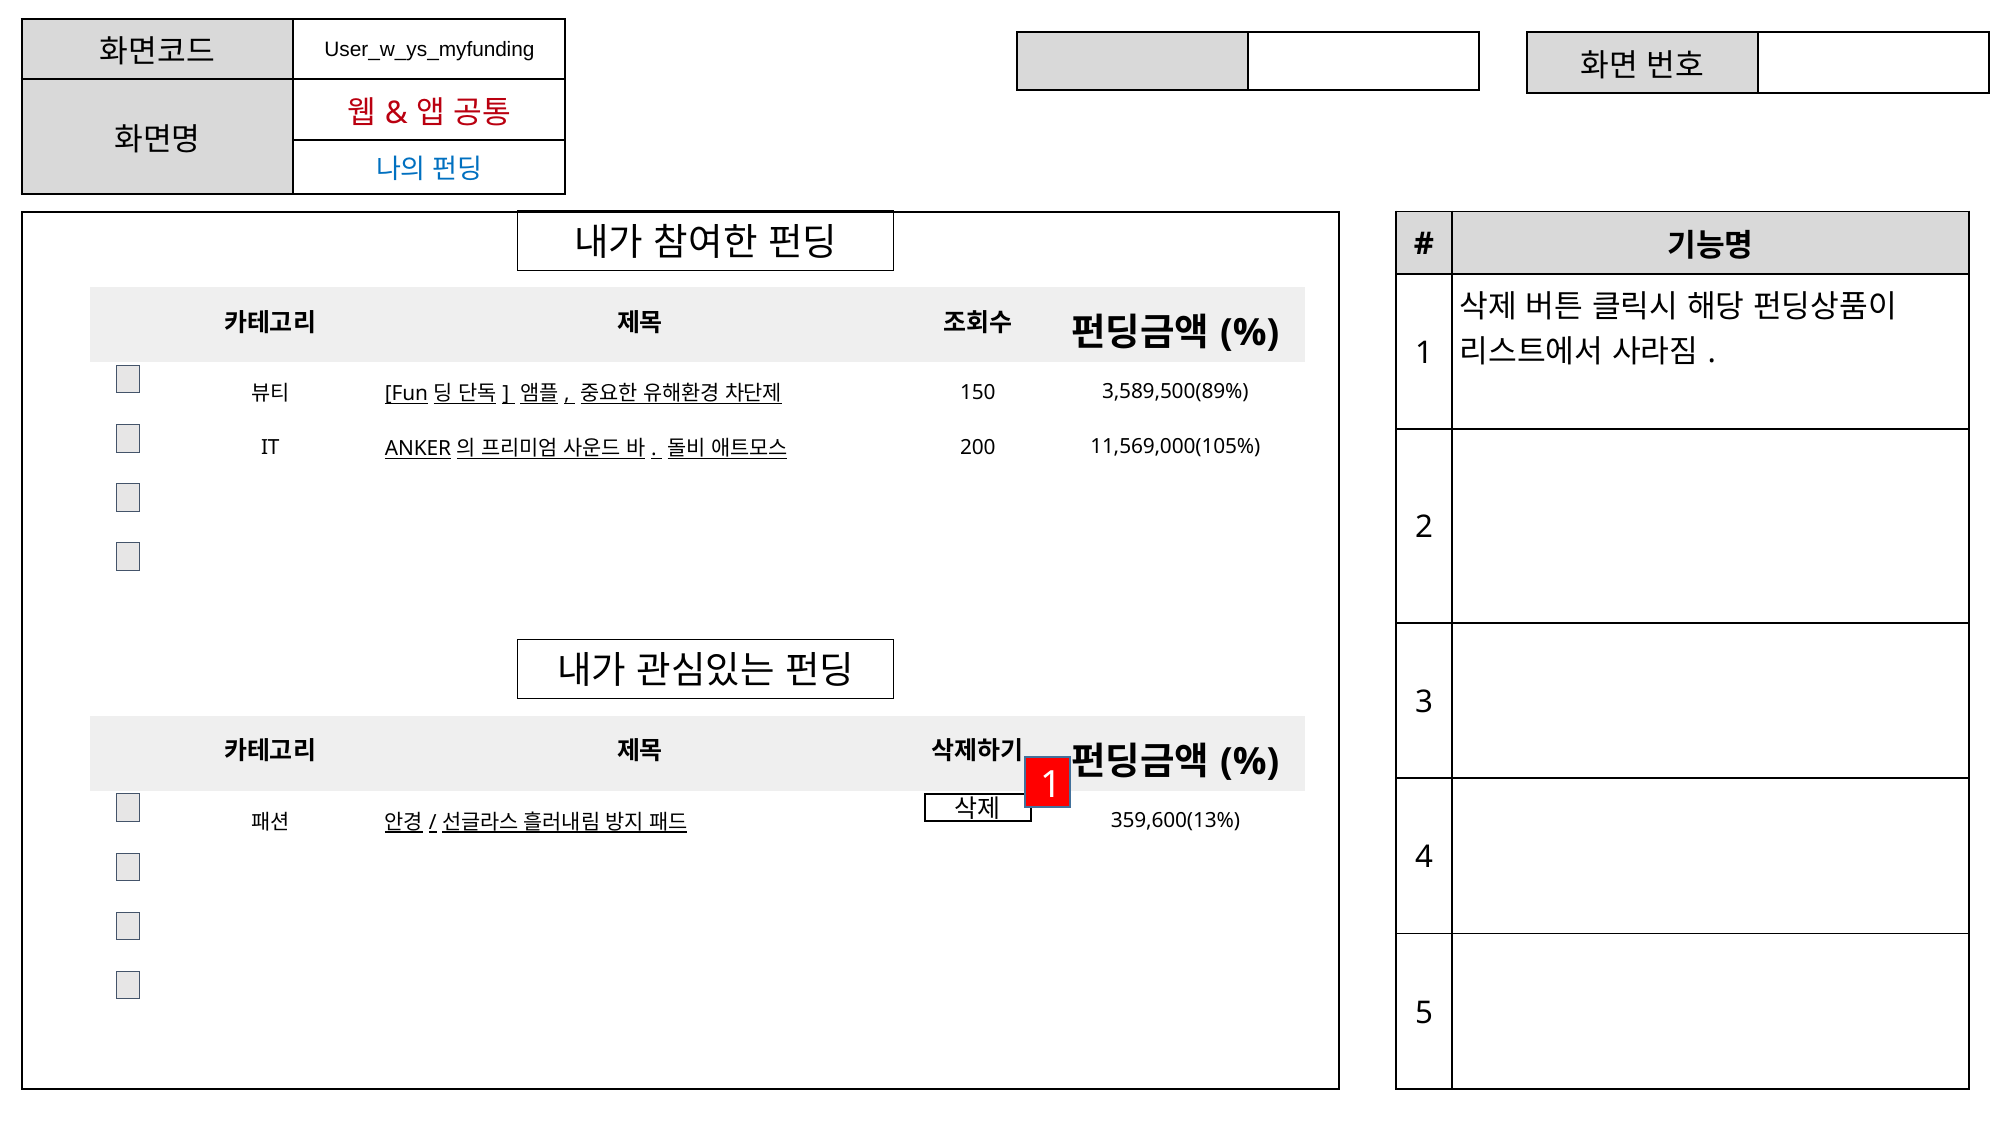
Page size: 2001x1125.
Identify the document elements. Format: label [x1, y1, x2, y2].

table_header [1759, 33, 1988, 92]
table_header [1528, 33, 1757, 92]
table_header [90, 287, 1305, 362]
table_cell [1453, 779, 1968, 933]
table_cell [1397, 275, 1451, 428]
table_cell [90, 791, 1305, 1021]
table_cell [1397, 934, 1451, 1088]
table_cell [1397, 624, 1451, 777]
table_cell [90, 362, 1305, 593]
table_cell [23, 80, 292, 193]
text_box [21, 210, 1340, 1090]
table_header [1453, 212, 1968, 273]
table_header [90, 716, 1305, 791]
table_cell [1453, 934, 1968, 1088]
table_header [1249, 33, 1478, 89]
table_cell [1453, 624, 1968, 777]
table_cell [1397, 779, 1451, 933]
table_cell [294, 141, 564, 193]
table_cell [1453, 430, 1968, 622]
table_header [1018, 33, 1247, 89]
table_header [1397, 212, 1451, 273]
table_header [23, 20, 292, 78]
table_cell [294, 80, 564, 139]
table_header [294, 20, 564, 78]
table_cell [1453, 275, 1968, 428]
table_cell [1397, 430, 1451, 622]
